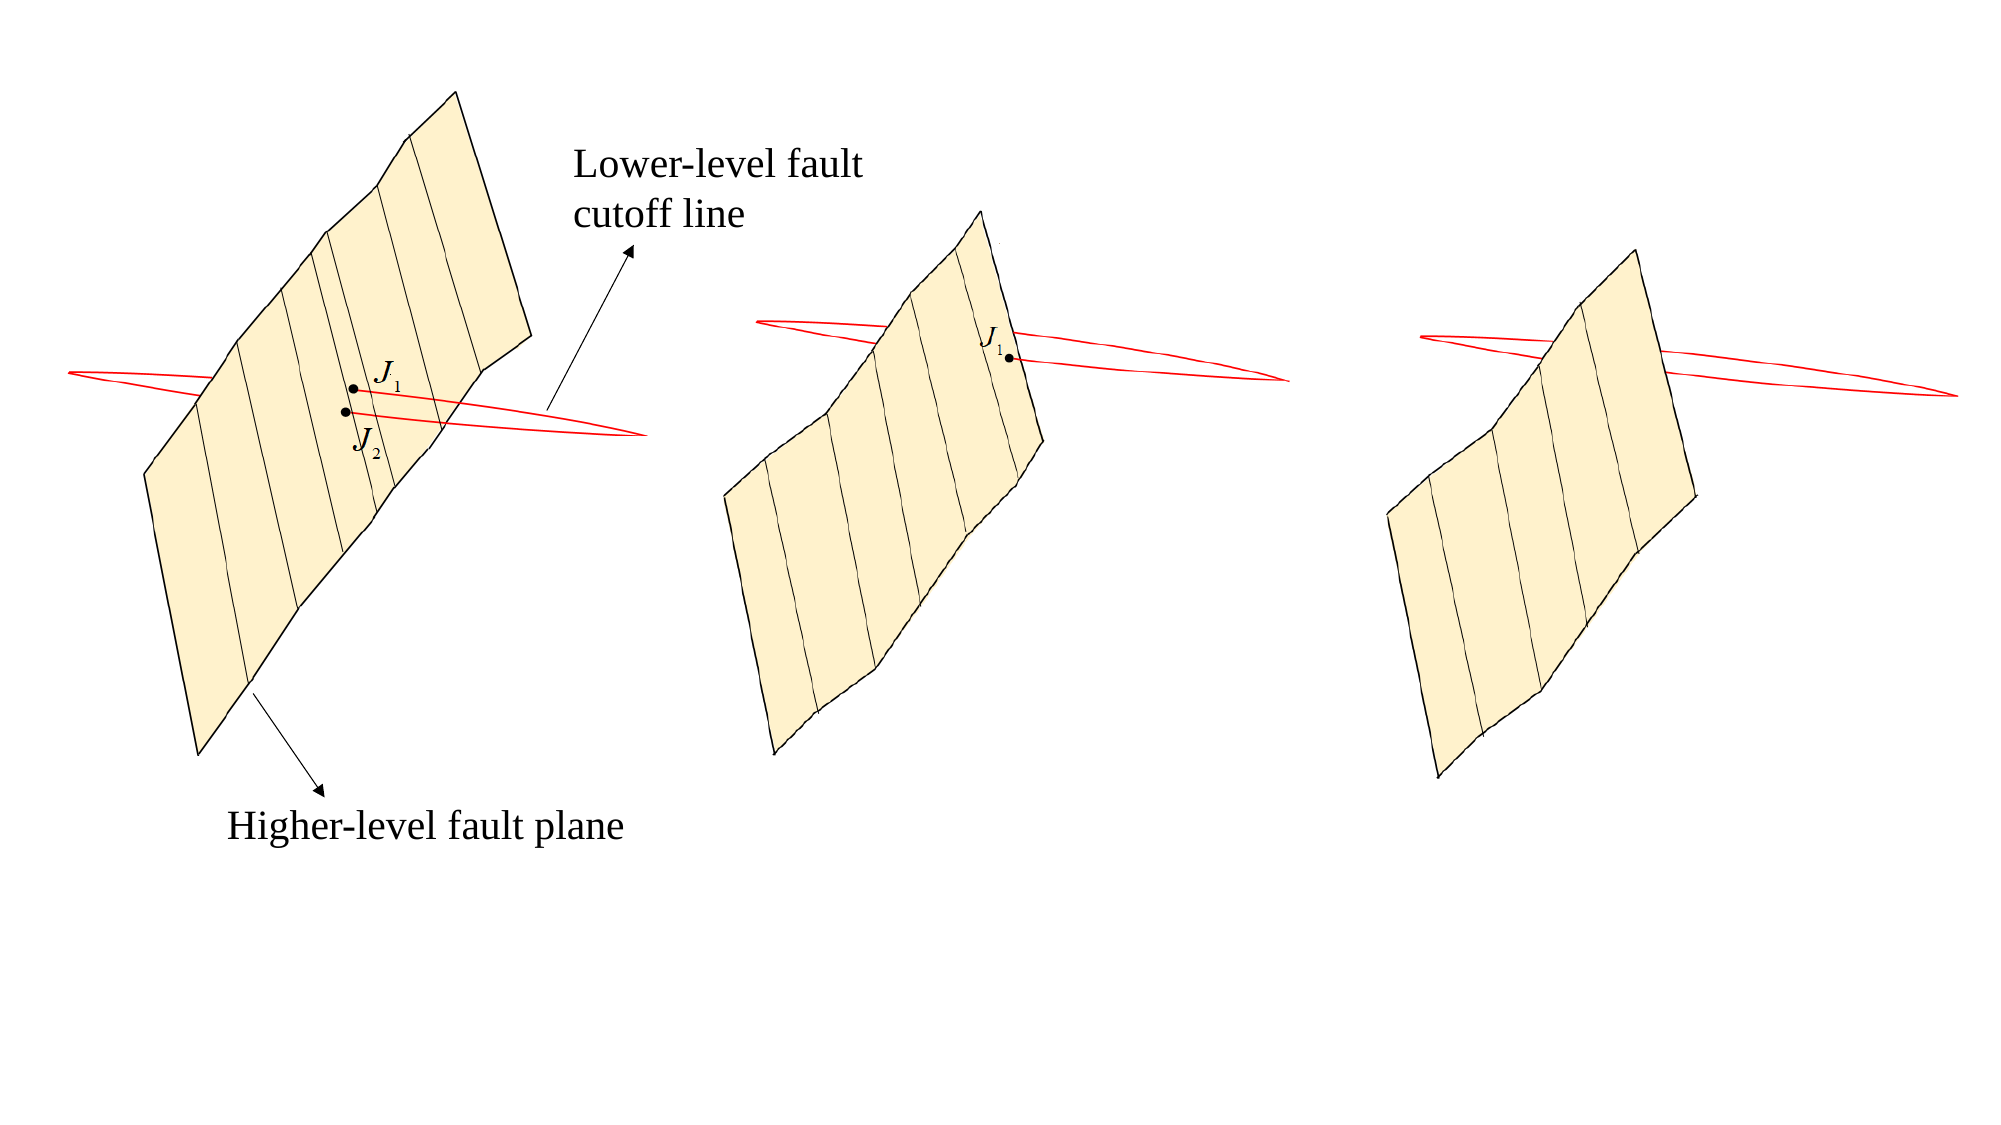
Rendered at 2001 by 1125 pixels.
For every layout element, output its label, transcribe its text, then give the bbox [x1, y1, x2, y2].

picture [706, 202, 1294, 756]
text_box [253, 693, 325, 798]
text_box Lower-level fault cutoff line [664, 128, 952, 244]
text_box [546, 244, 634, 411]
text_box Higher-level fault plane [212, 790, 686, 856]
picture [8, 82, 664, 756]
picture [1355, 221, 1969, 781]
